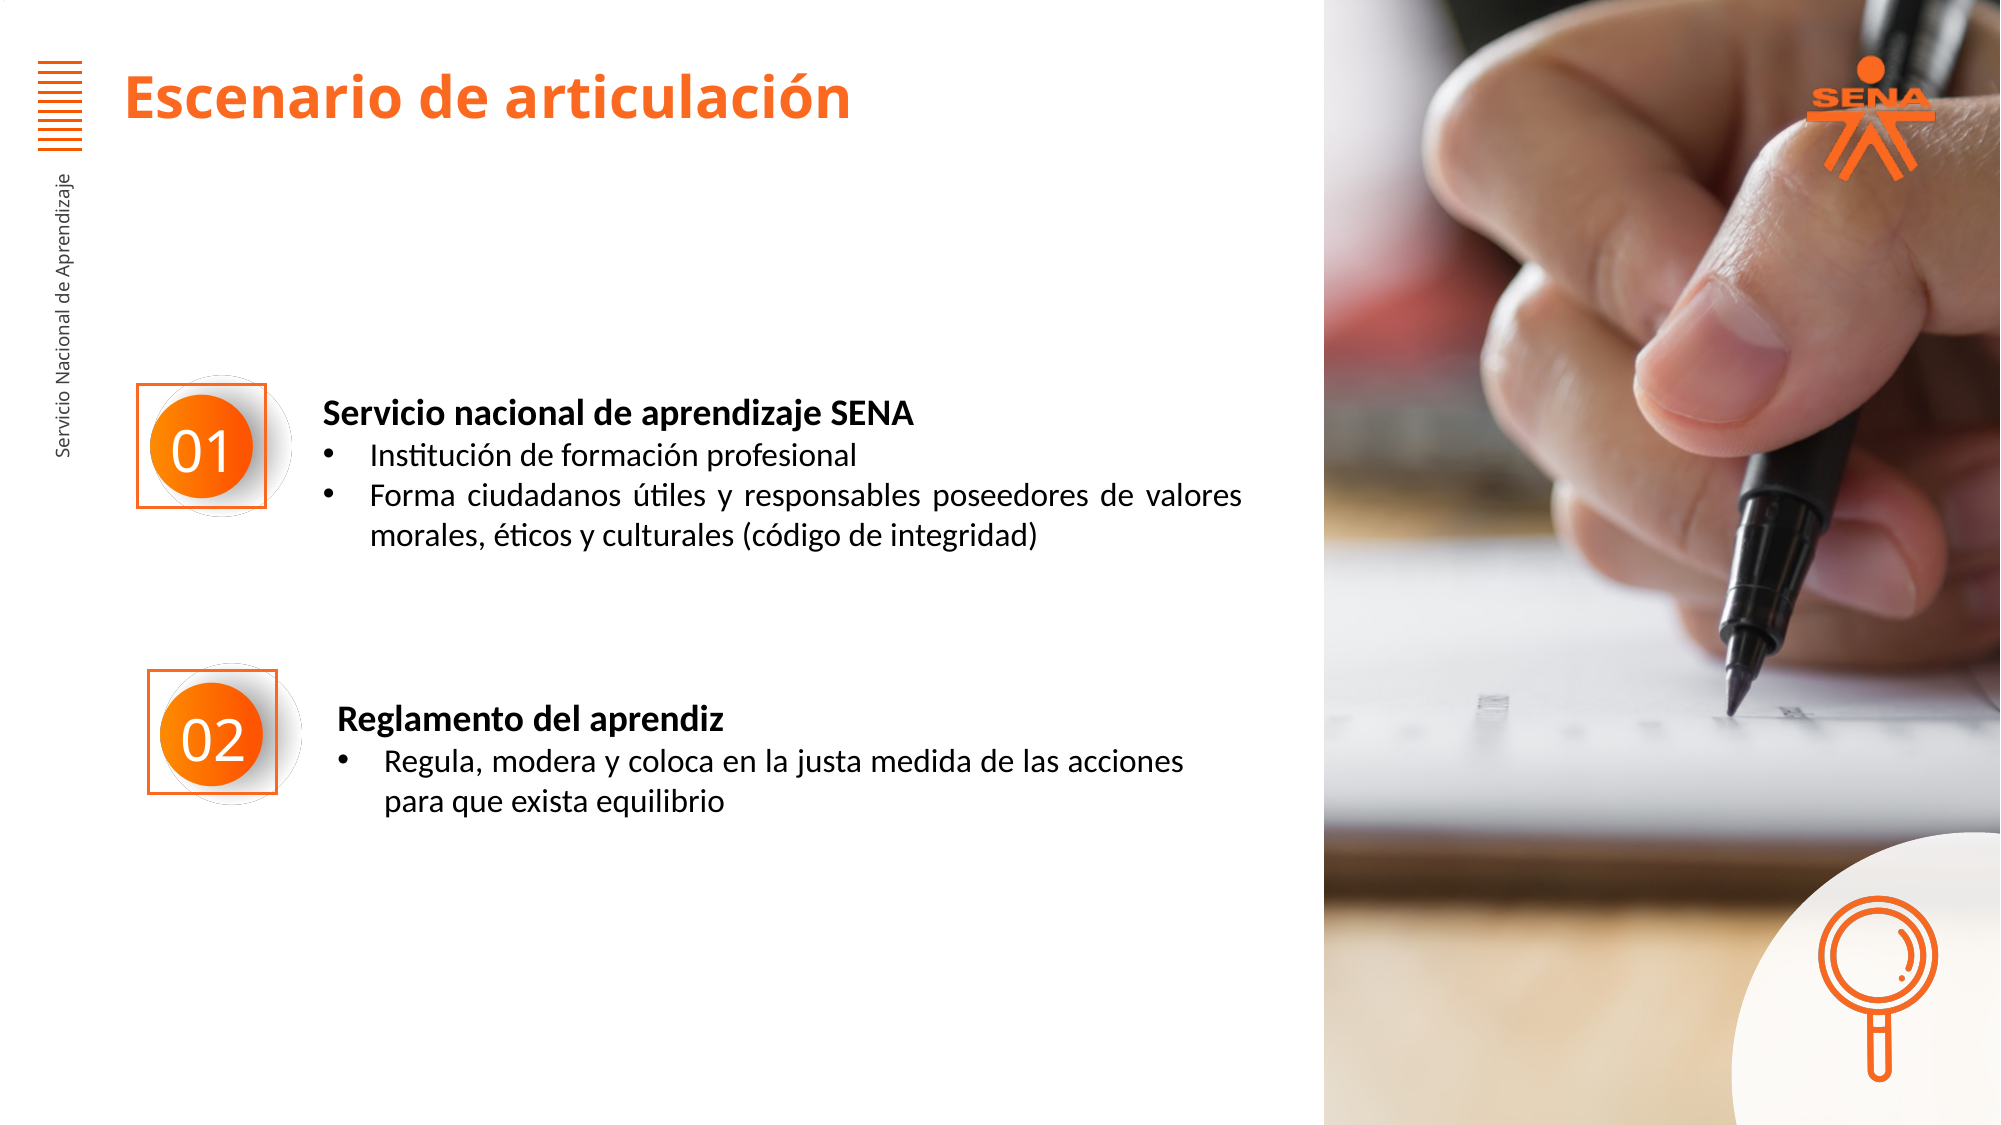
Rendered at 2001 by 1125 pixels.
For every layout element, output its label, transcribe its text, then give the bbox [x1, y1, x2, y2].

text_box Reglamento del aprendiz Regula, modera y coloca en la justa medida de las acciones para que exista equilibrio [322, 686, 1201, 827]
text_box [137, 384, 144, 508]
picture [0, 0, 2000, 1125]
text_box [38, 62, 83, 150]
text_box Escenario de articulación [108, 52, 1319, 138]
text_box Servicio nacional de aprendizaje SENA Institución de formación profesional Forma ciudadanos útiles y responsables poseedores de valores morales, éticos y culturales (código de integridad) [307, 380, 1259, 561]
text_box Servicio Nacional de Aprendizaje [43, 158, 81, 485]
text_box [148, 670, 155, 794]
